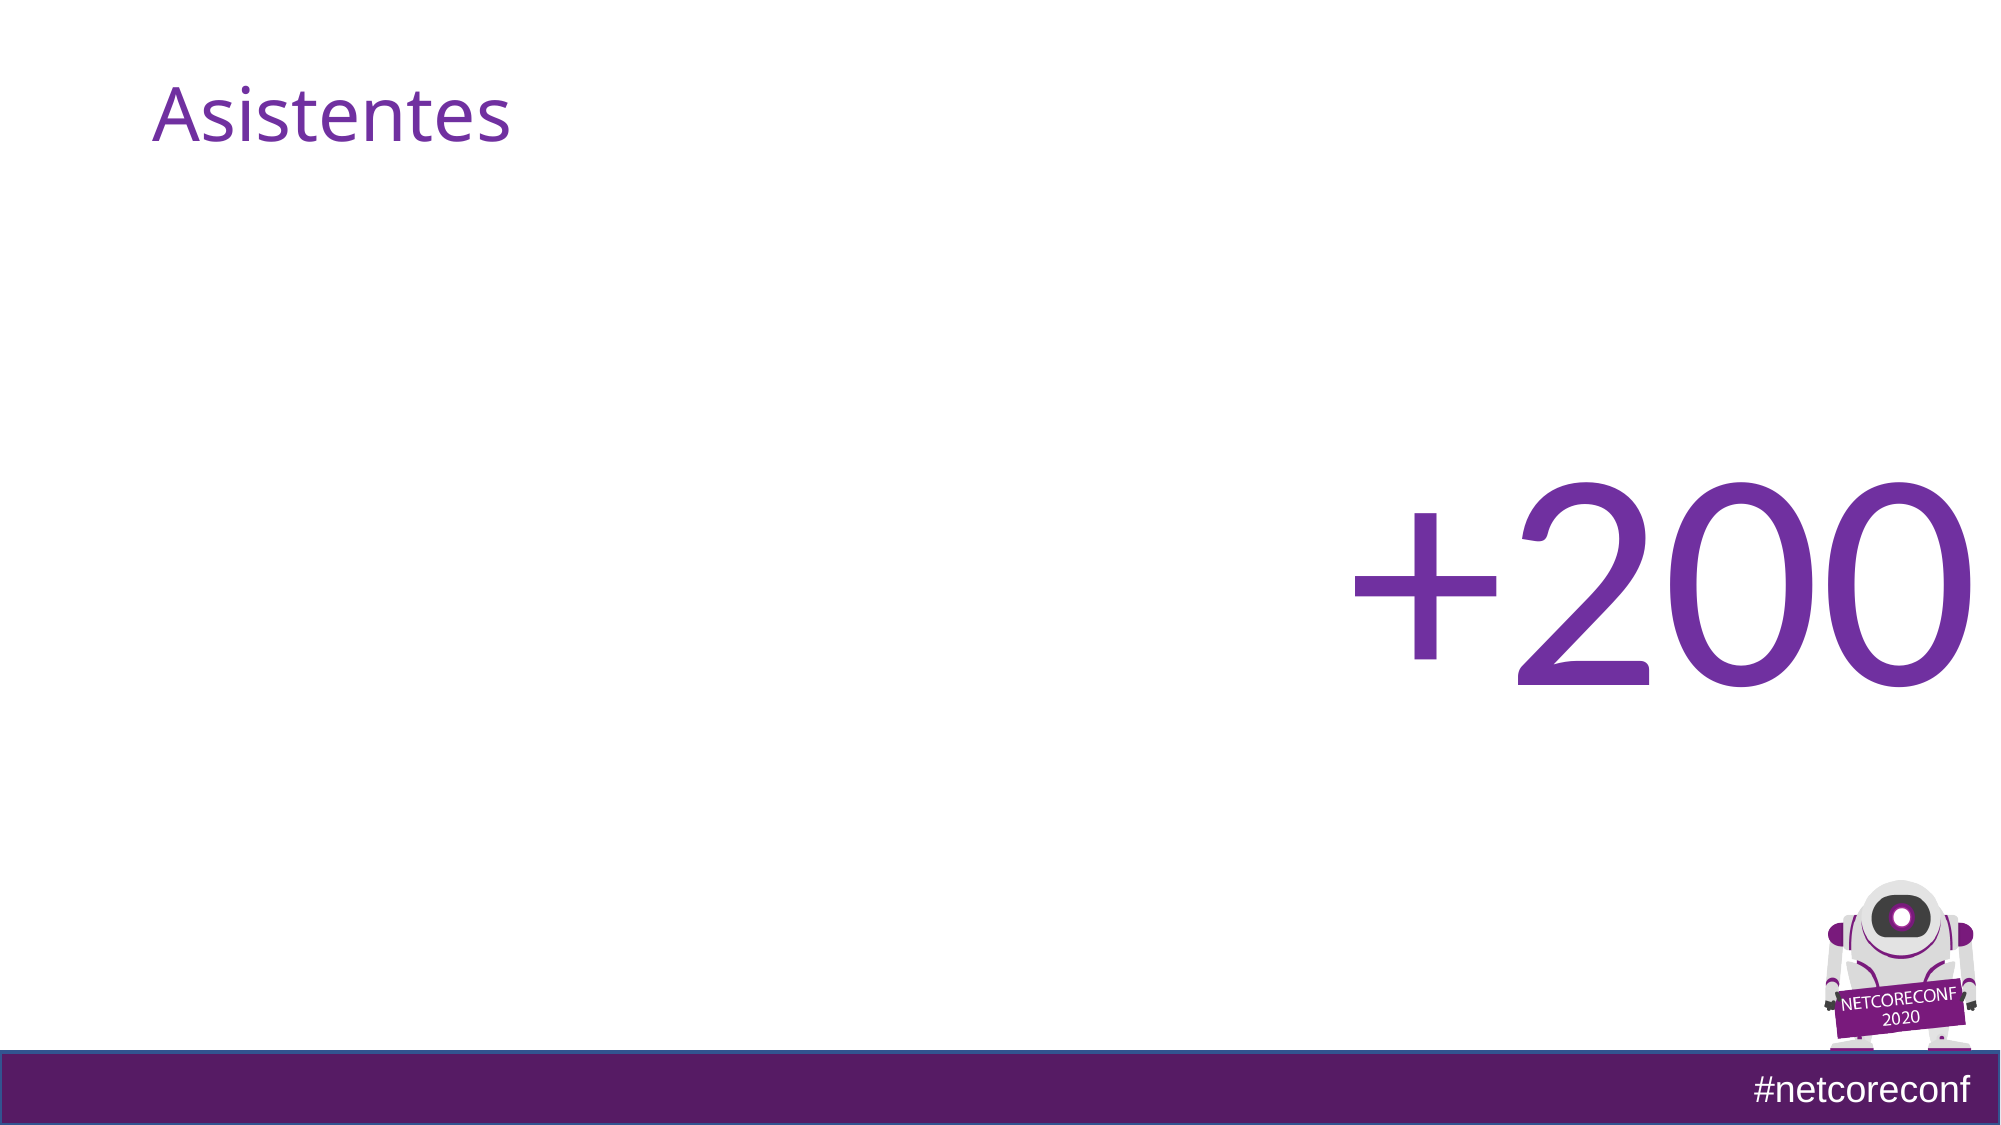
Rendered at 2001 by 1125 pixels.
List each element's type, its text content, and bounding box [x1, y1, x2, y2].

text_box +200 [1334, 365, 1996, 756]
text_box Asistentes [137, 69, 1863, 173]
picture [1824, 880, 1977, 1051]
